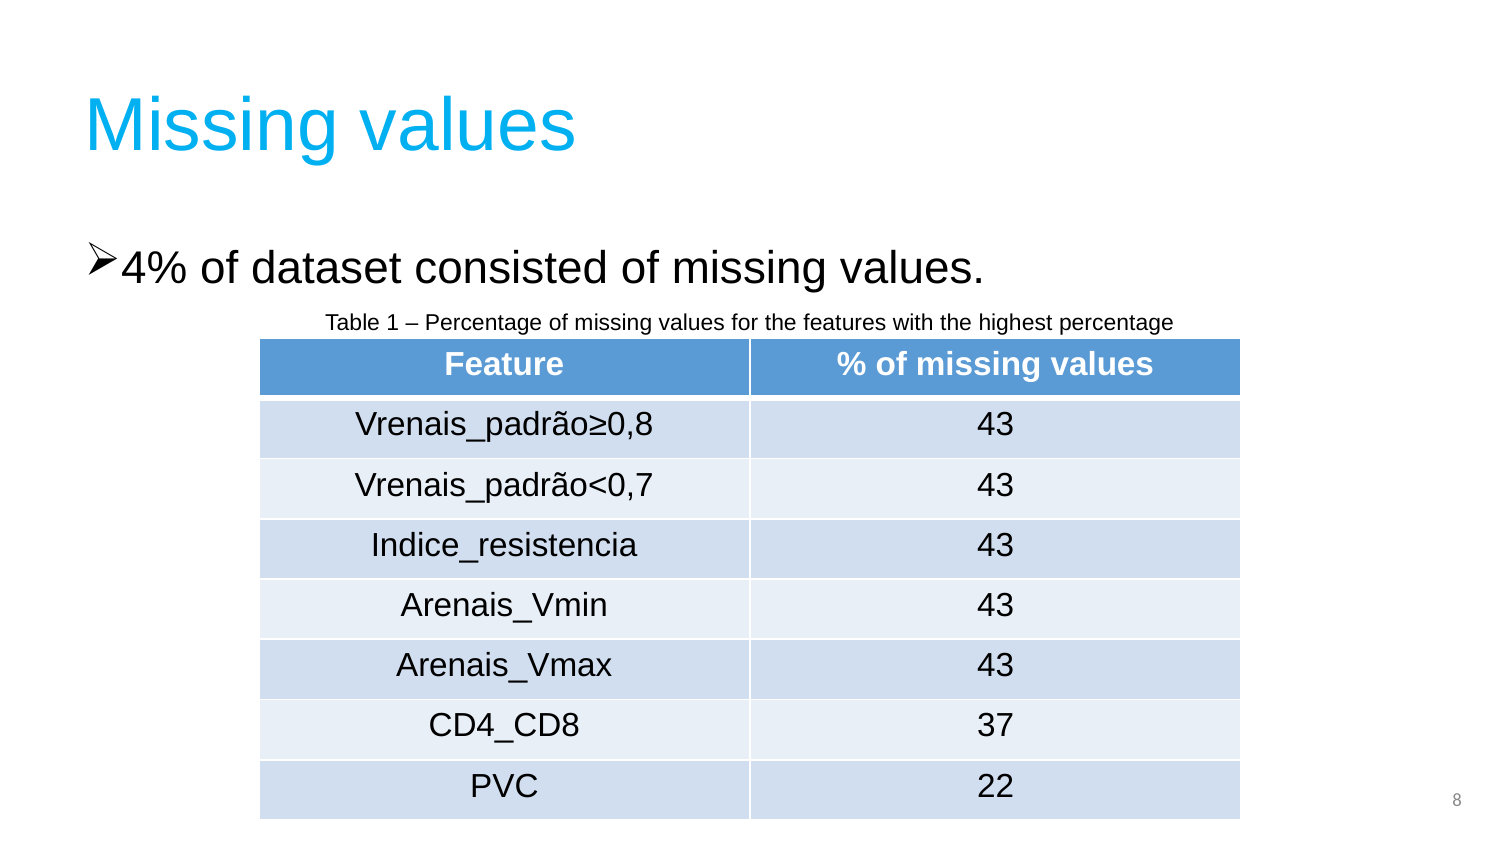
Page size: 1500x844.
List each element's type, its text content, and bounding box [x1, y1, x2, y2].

title Missing values [69, 44, 1364, 208]
table_header % of missing values [751, 343, 1240, 395]
table_cell Arenais_Vmin [260, 580, 749, 638]
table_cell 43 [751, 401, 1240, 458]
table_cell 43 [751, 520, 1240, 578]
table_cell 37 [751, 700, 1240, 759]
list 4% of dataset consisted of missing values. [69, 224, 1364, 760]
table_cell Indice_resistencia [260, 520, 749, 578]
table_cell 43 [751, 640, 1240, 699]
text_box 8 [1250, 776, 1477, 822]
text_box Table 1 – Percentage of missing values for the features with the highest percentage [258, 300, 1242, 343]
table_cell 43 [751, 459, 1240, 518]
table_cell PVC [260, 761, 749, 819]
table_cell Vrenais_padrão<0,7 [260, 459, 749, 518]
table_cell CD4_CD8 [260, 700, 749, 759]
table_cell 22 [751, 761, 1240, 819]
table_cell 43 [751, 580, 1240, 638]
table_header Feature [260, 343, 749, 395]
table_cell Vrenais_padrão≥0,8 [260, 401, 749, 458]
table_cell Arenais_Vmax [260, 640, 749, 699]
